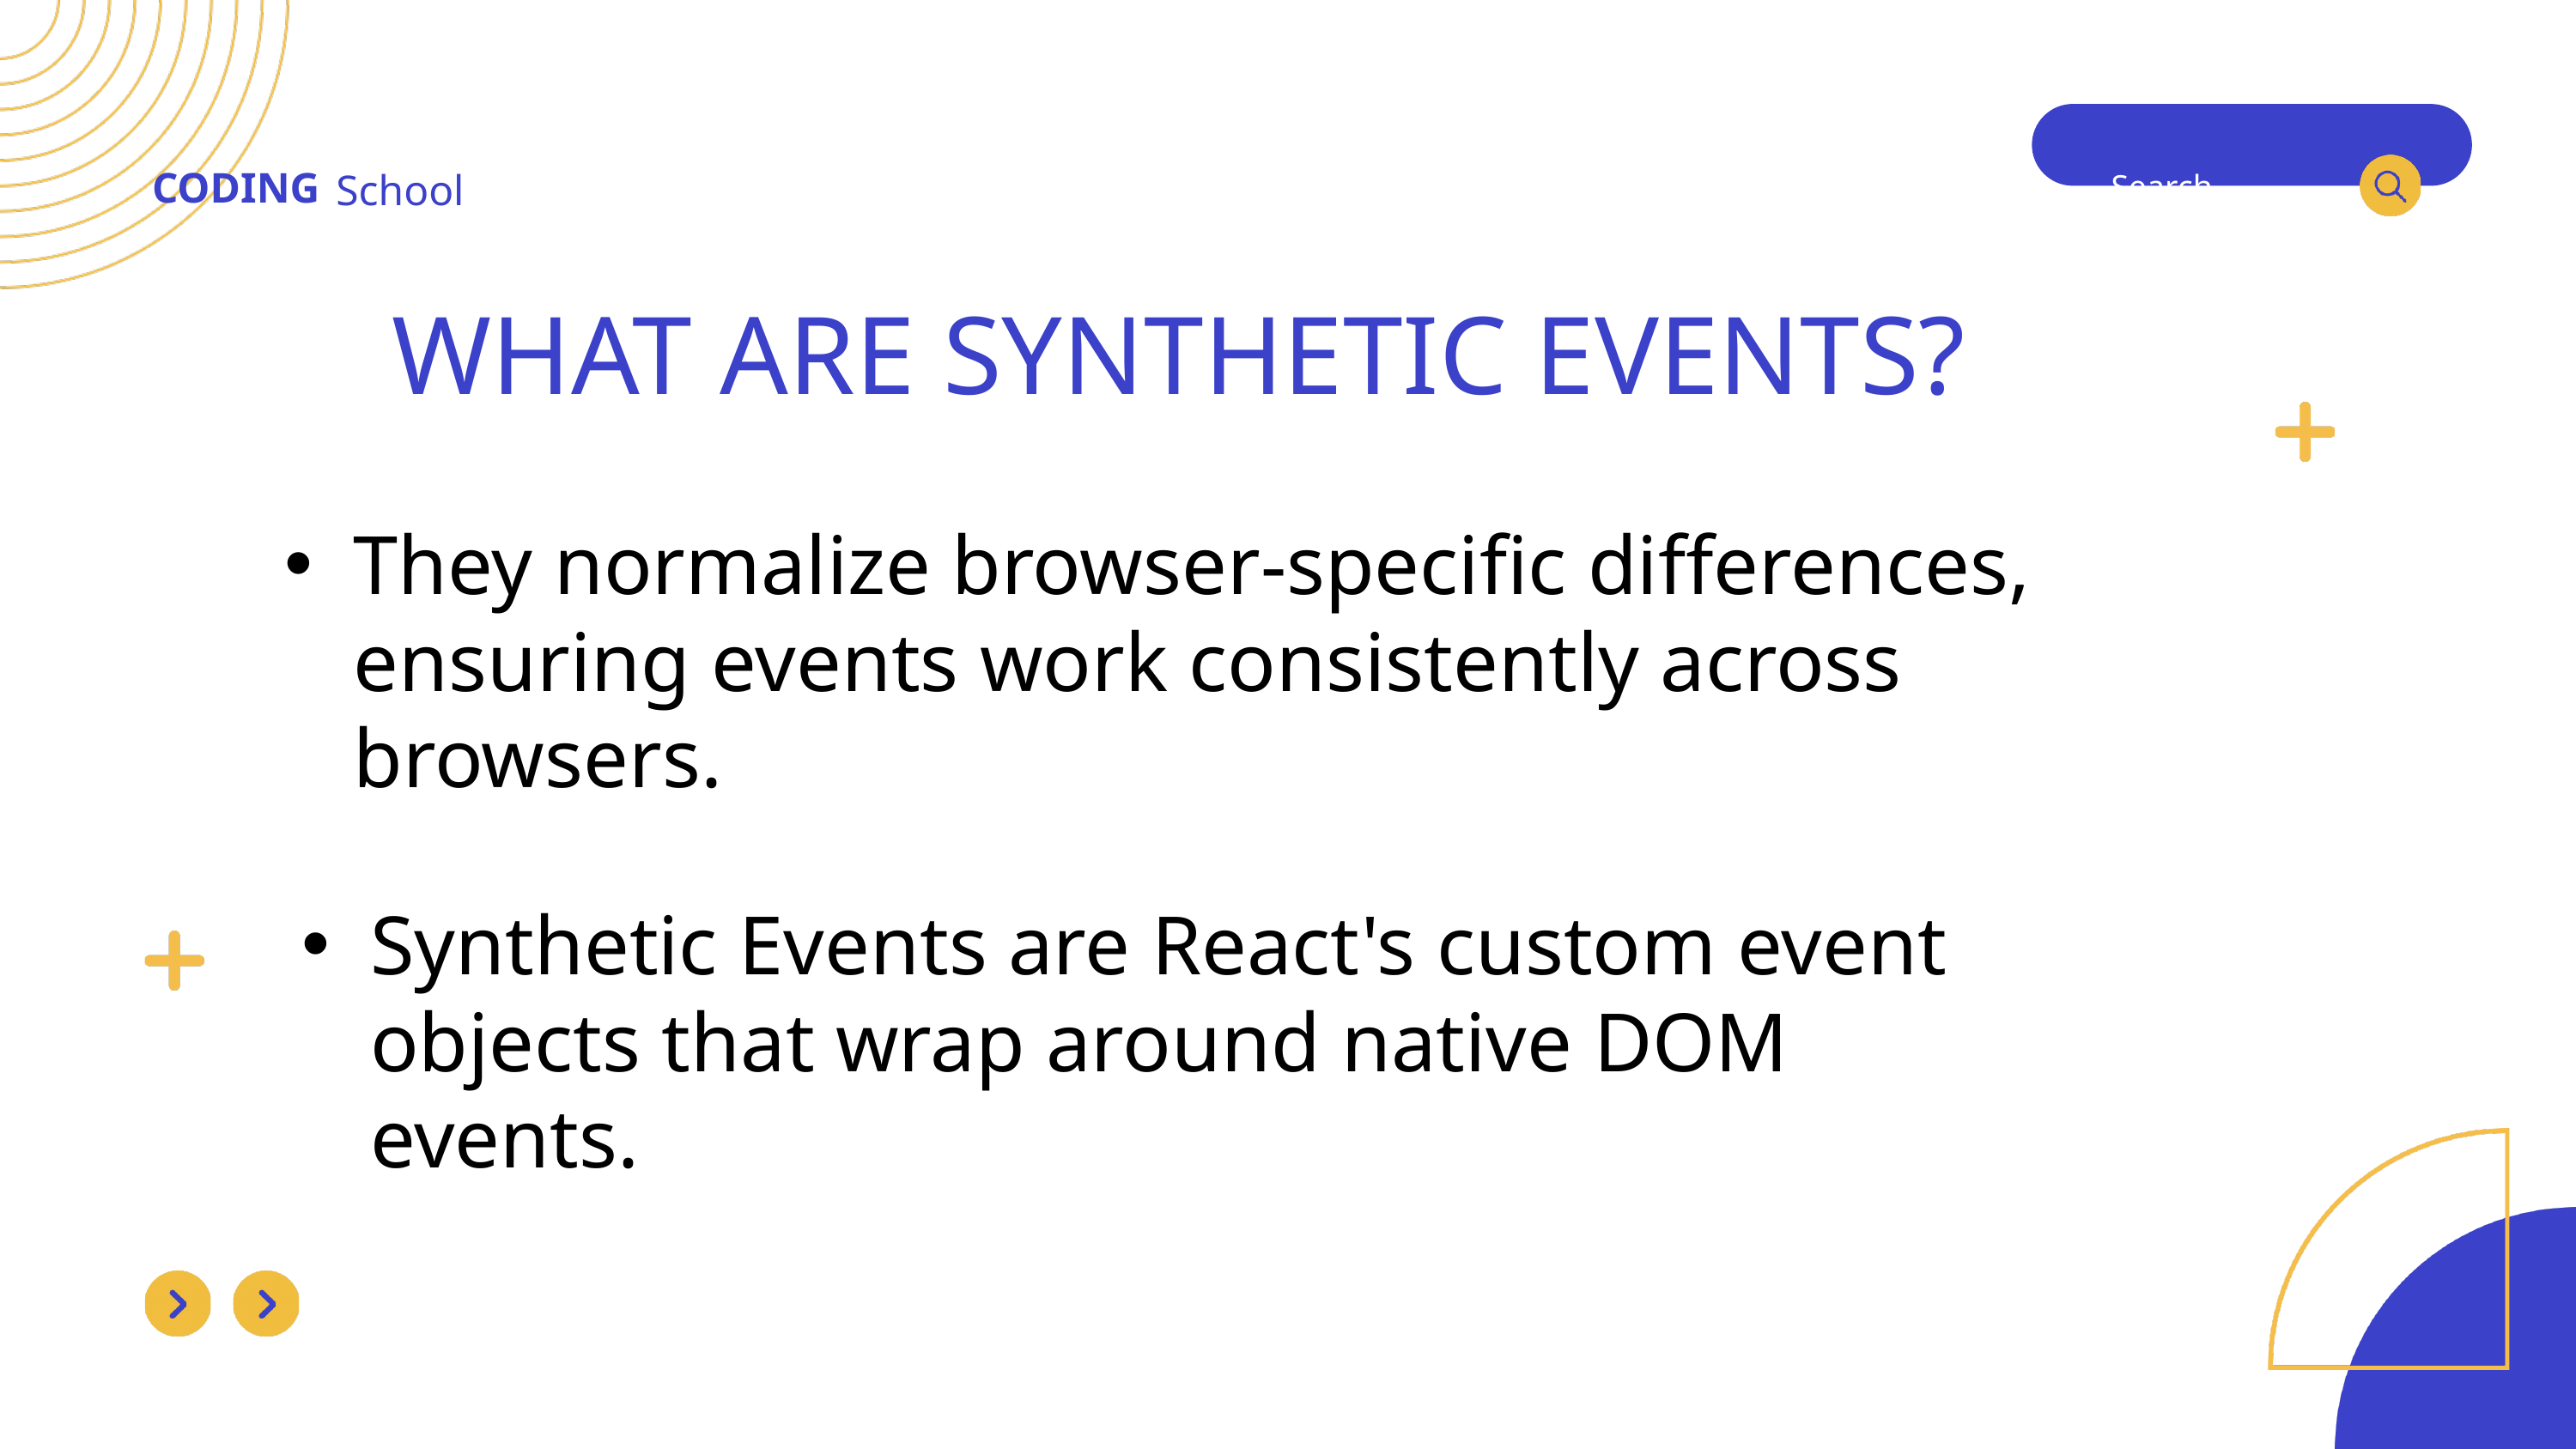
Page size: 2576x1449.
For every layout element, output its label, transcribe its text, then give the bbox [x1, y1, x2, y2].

text_box [233, 1270, 300, 1337]
text_box [2360, 155, 2421, 216]
text_box School [336, 156, 525, 215]
text_box WHAT ARE SYNTHETIC EVENTS? [392, 297, 2073, 416]
text_box Synthetic Events are React's custom event objects that wrap around native DOM events. [233, 894, 1970, 1185]
text_box CODING [112, 154, 320, 212]
text_box [2335, 1207, 2576, 1449]
text_box [0, 0, 290, 290]
text_box They normalize browser-specific differences, ensuring events work consistently across browsers. [216, 514, 2187, 804]
text_box [2275, 402, 2336, 462]
text_box Search . . . [2111, 166, 2291, 205]
text_box [2268, 1128, 2510, 1370]
text_box [2373, 169, 2407, 203]
text_box [169, 1289, 187, 1319]
text_box [144, 931, 204, 991]
text_box [144, 1270, 211, 1337]
text_box [258, 1289, 276, 1319]
